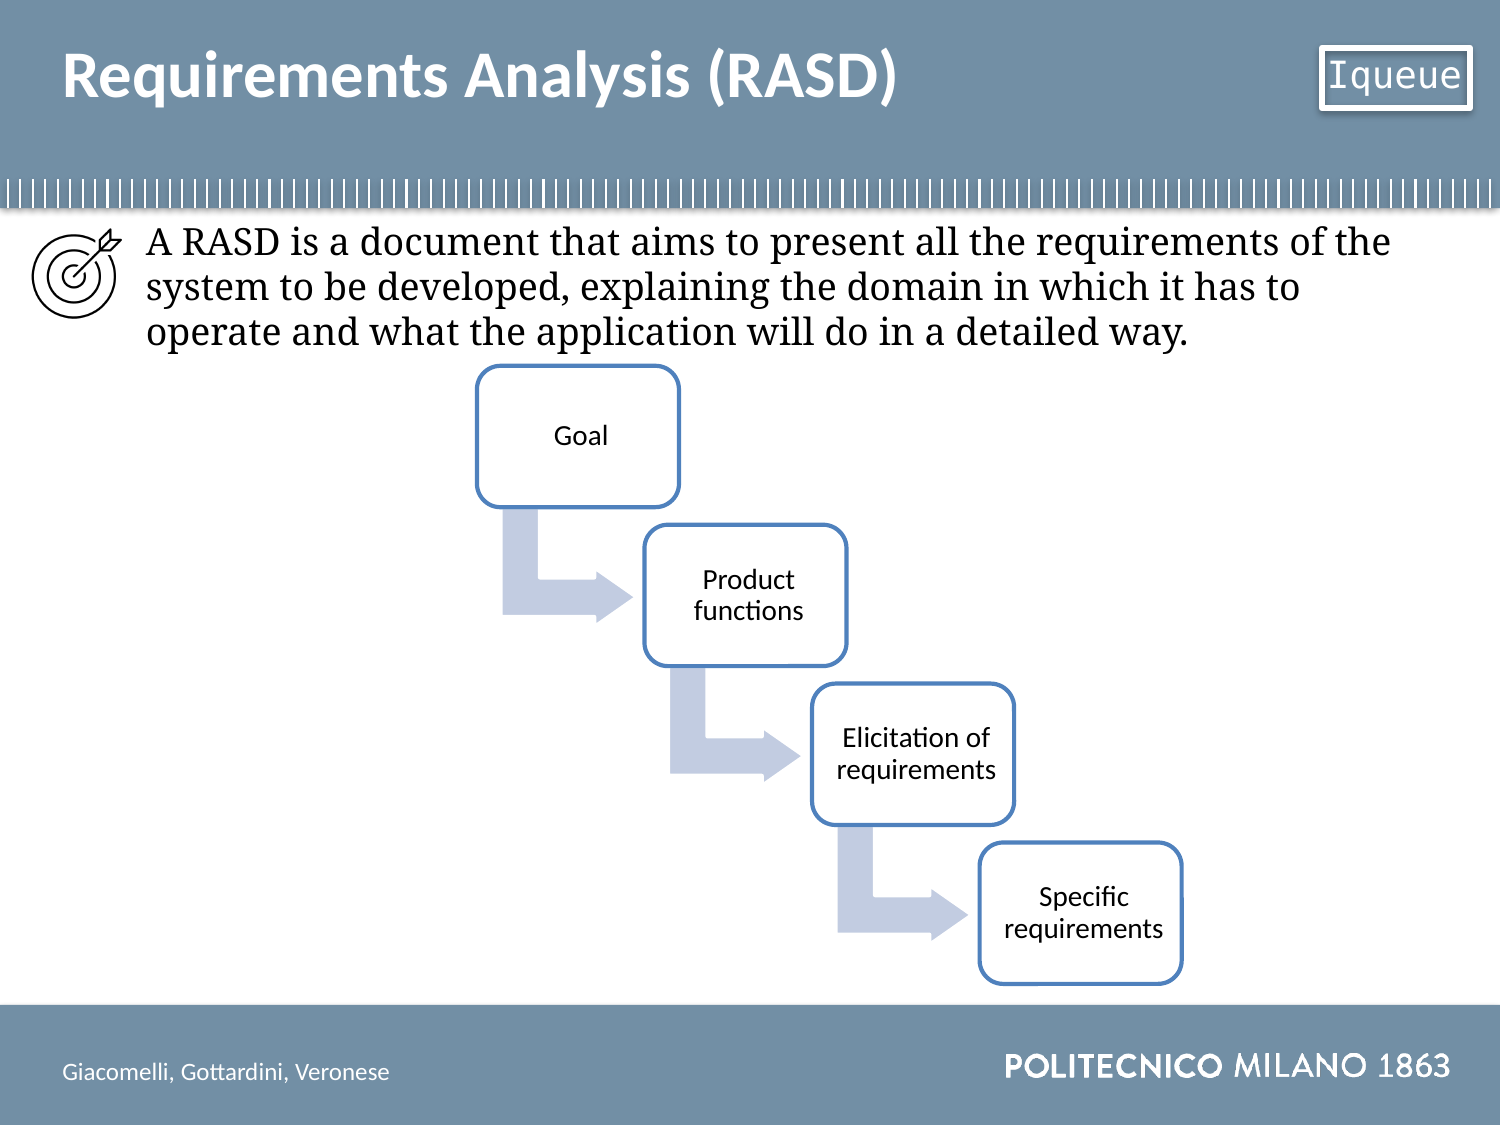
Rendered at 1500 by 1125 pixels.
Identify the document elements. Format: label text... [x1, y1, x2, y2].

text_box [1321, 47, 1471, 109]
text_box 𝙸𝚚𝚞𝚎𝚞𝚎 [1312, 43, 1480, 104]
text_box A RASD is a document that aims to present all the requirements of the system to be developed, explaining the domain in which it has to operate and what the application will do in a detailed way. [131, 210, 1454, 361]
picture [999, 1041, 1456, 1089]
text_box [356, 361, 1302, 988]
text_box Giacomelli, Gottardini, Veronese [47, 1047, 632, 1093]
title Requirements Analysis (RASD) [47, 22, 1455, 161]
text_box [72, 47, 1480, 186]
picture [20, 219, 132, 331]
